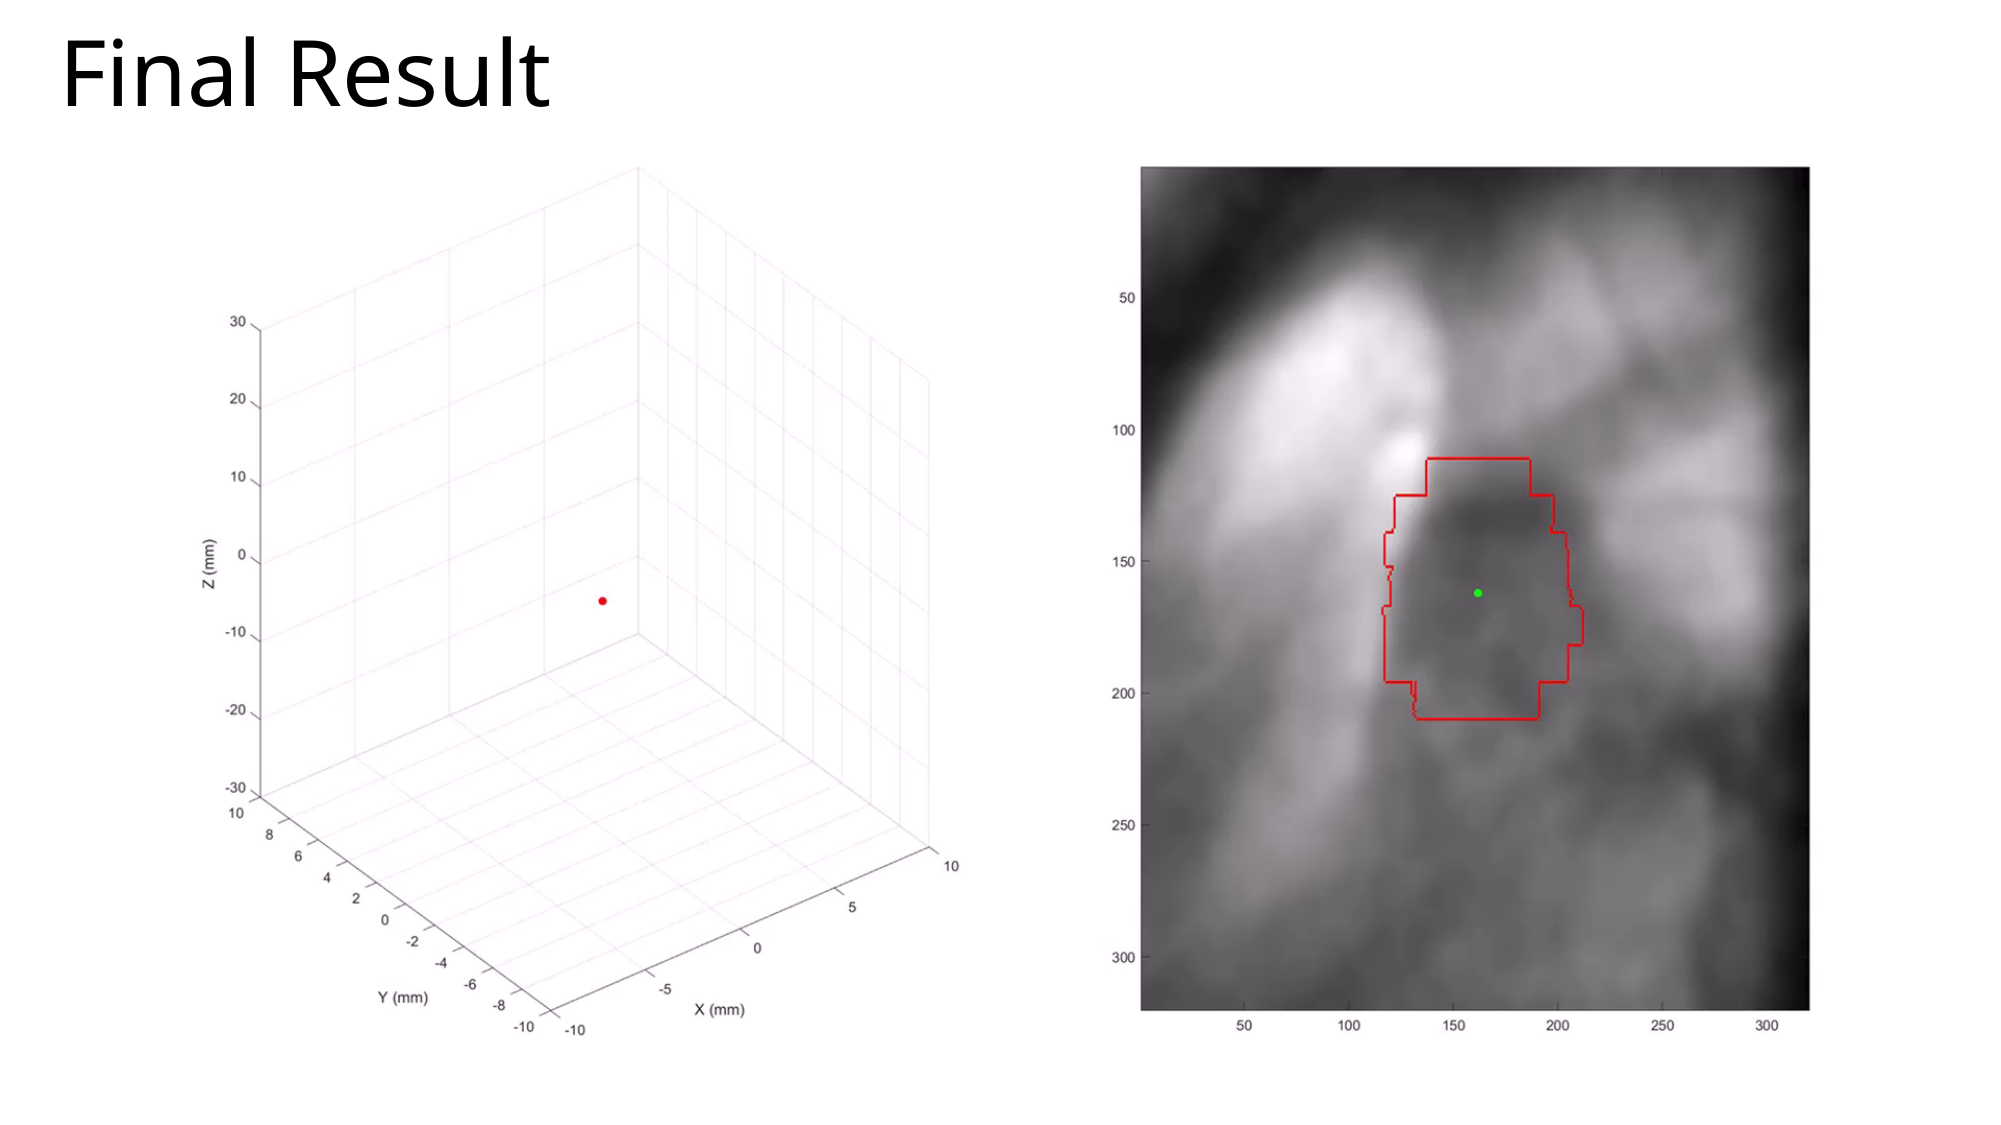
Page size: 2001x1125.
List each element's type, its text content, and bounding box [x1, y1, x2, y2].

title Final Result [44, 0, 1770, 88]
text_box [0, 88, 2000, 1125]
